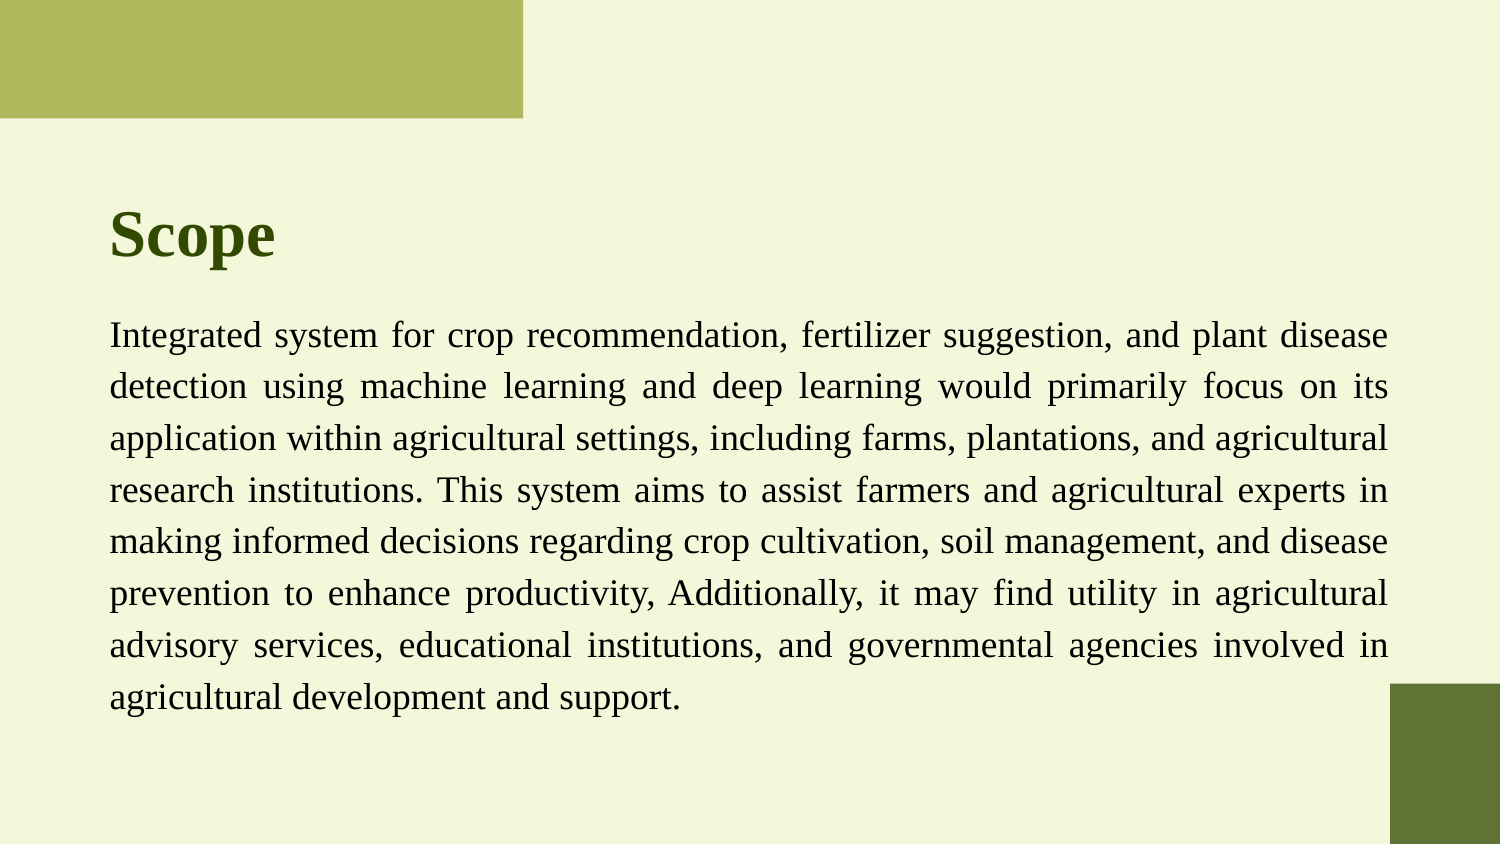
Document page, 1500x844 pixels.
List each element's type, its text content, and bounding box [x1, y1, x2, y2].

title InttIroiduction [51, 147, 1449, 682]
list Scope Integrated system for crop recommendation, fertilizer suggestion, and plant disease detection using machine learning and deep learning would primarily focus on its application within agricultural settings, including farms, plantations, and agricultural research institutions. This system aims to assist farmers and agricultural experts in making informed decisions regarding crop cultivation, soil management, and disease prevention to enhance productivity, Additionally, it may find utility in agricultural advisory services, educational institutions, and governmental agencies involved in agricultural development and support. [94, 162, 1406, 797]
